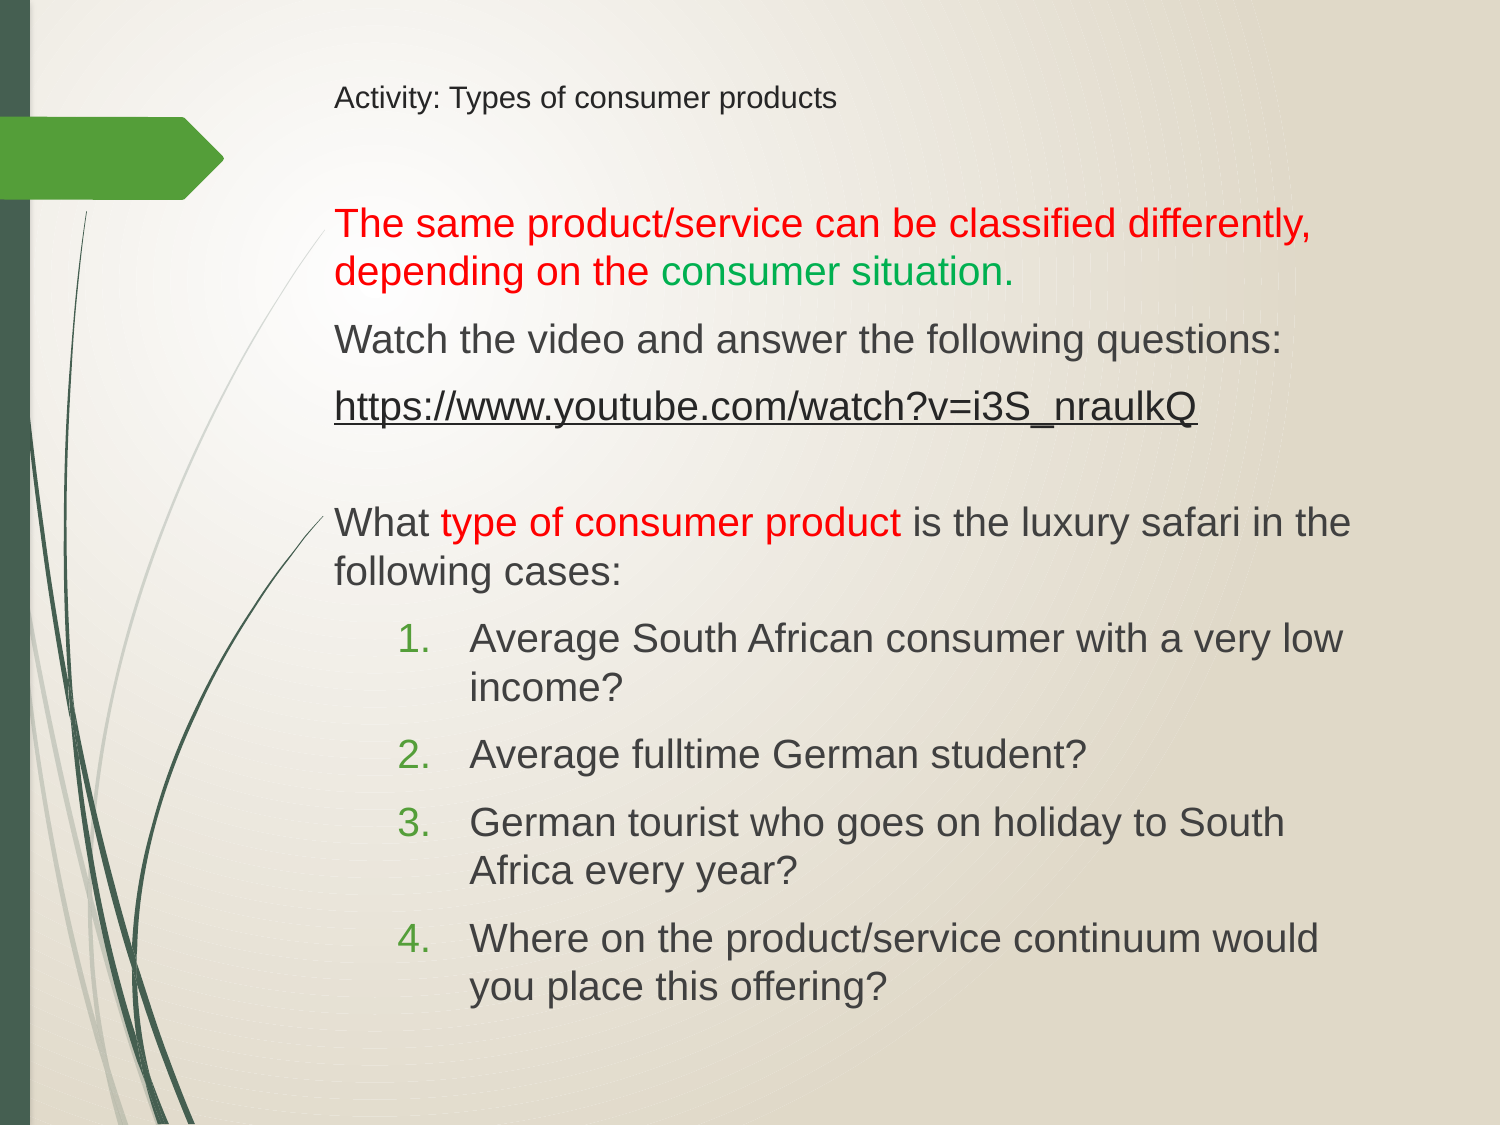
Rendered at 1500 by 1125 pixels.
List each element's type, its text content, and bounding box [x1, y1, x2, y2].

title Activity: Types of consumer products [319, 69, 1440, 180]
list The same product/service can be classified differently, depending on the consumer situation. Watch the video and answer the following questions: https://www.youtube.com/watch?v=i3S_nraulkQ What type of consumer product is the luxury safari in the following cases: Average South African consumer with a very low income? Average fulltime German student? German tourist who goes on holiday to South Africa every year? Where on the product/service continuum would you place this offering? [319, 188, 1401, 1024]
